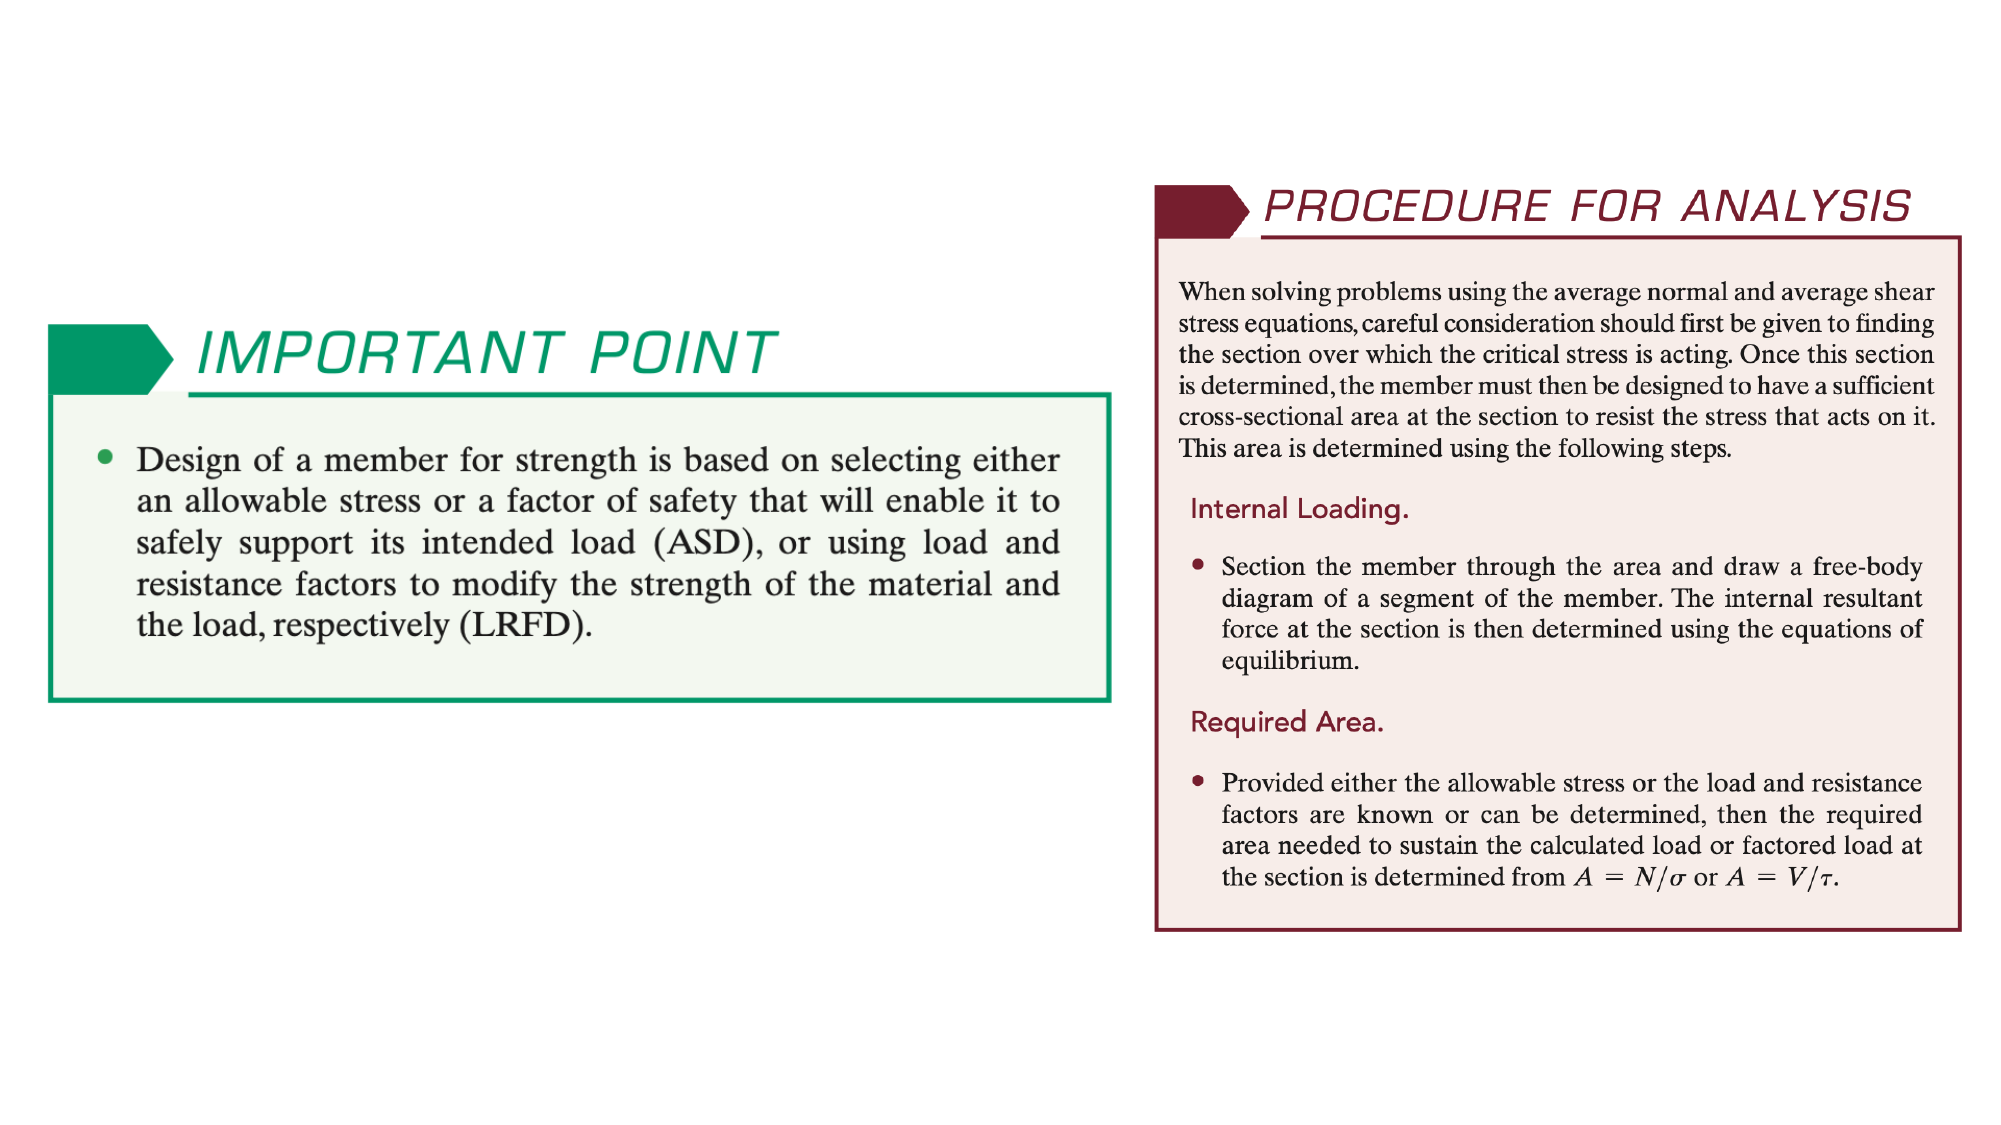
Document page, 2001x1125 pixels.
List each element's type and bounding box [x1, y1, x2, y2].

picture [0, 299, 1144, 731]
list [1143, 168, 1981, 953]
